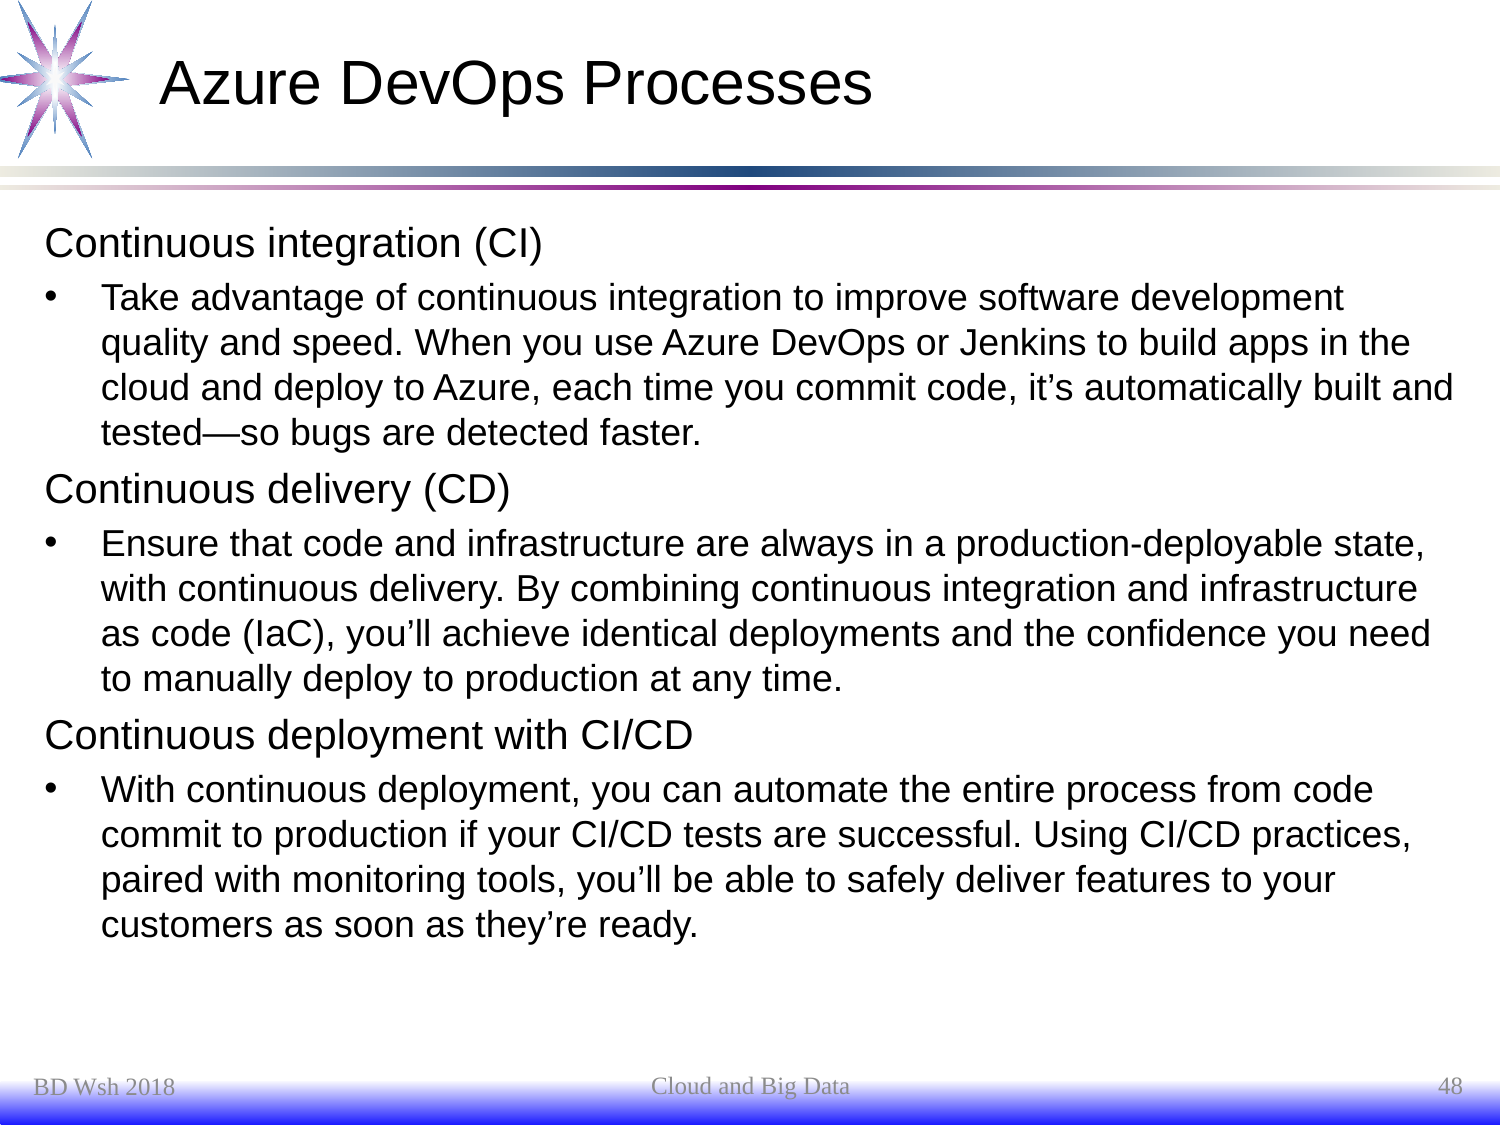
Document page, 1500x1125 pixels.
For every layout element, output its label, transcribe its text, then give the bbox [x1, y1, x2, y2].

list Continuous integration (CI) Take advantage of continuous integration to improve software development quality and speed. When you use Azure DevOps or Jenkins to build apps in the cloud and deploy to Azure, each time you commit code, it’s automatically built and tested—so bugs are detected faster. Continuous delivery (CD) Ensure that code and infrastructure are always in a production-deployable state, with continuous delivery. By combining continuous integration and infrastructure as code (IaC), you’ll achieve identical deployments and the confidence you need to manually deploy to production at any time. Continuous deployment with CI/CD With continuous deployment, you can automate the entire process from code commit to production if your CI/CD tests are successful. Using CI/CD practices, paired with monitoring tools, you’ll be able to safely deliver features to your customers as soon as they’re ready. [29, 208, 1471, 1035]
title Azure DevOps Processes [147, 24, 1425, 135]
footer Cloud and Big Data [513, 1063, 989, 1106]
slide_number 48 [1128, 1064, 1478, 1106]
slide_number BD Wsh 2018 [18, 1064, 390, 1106]
